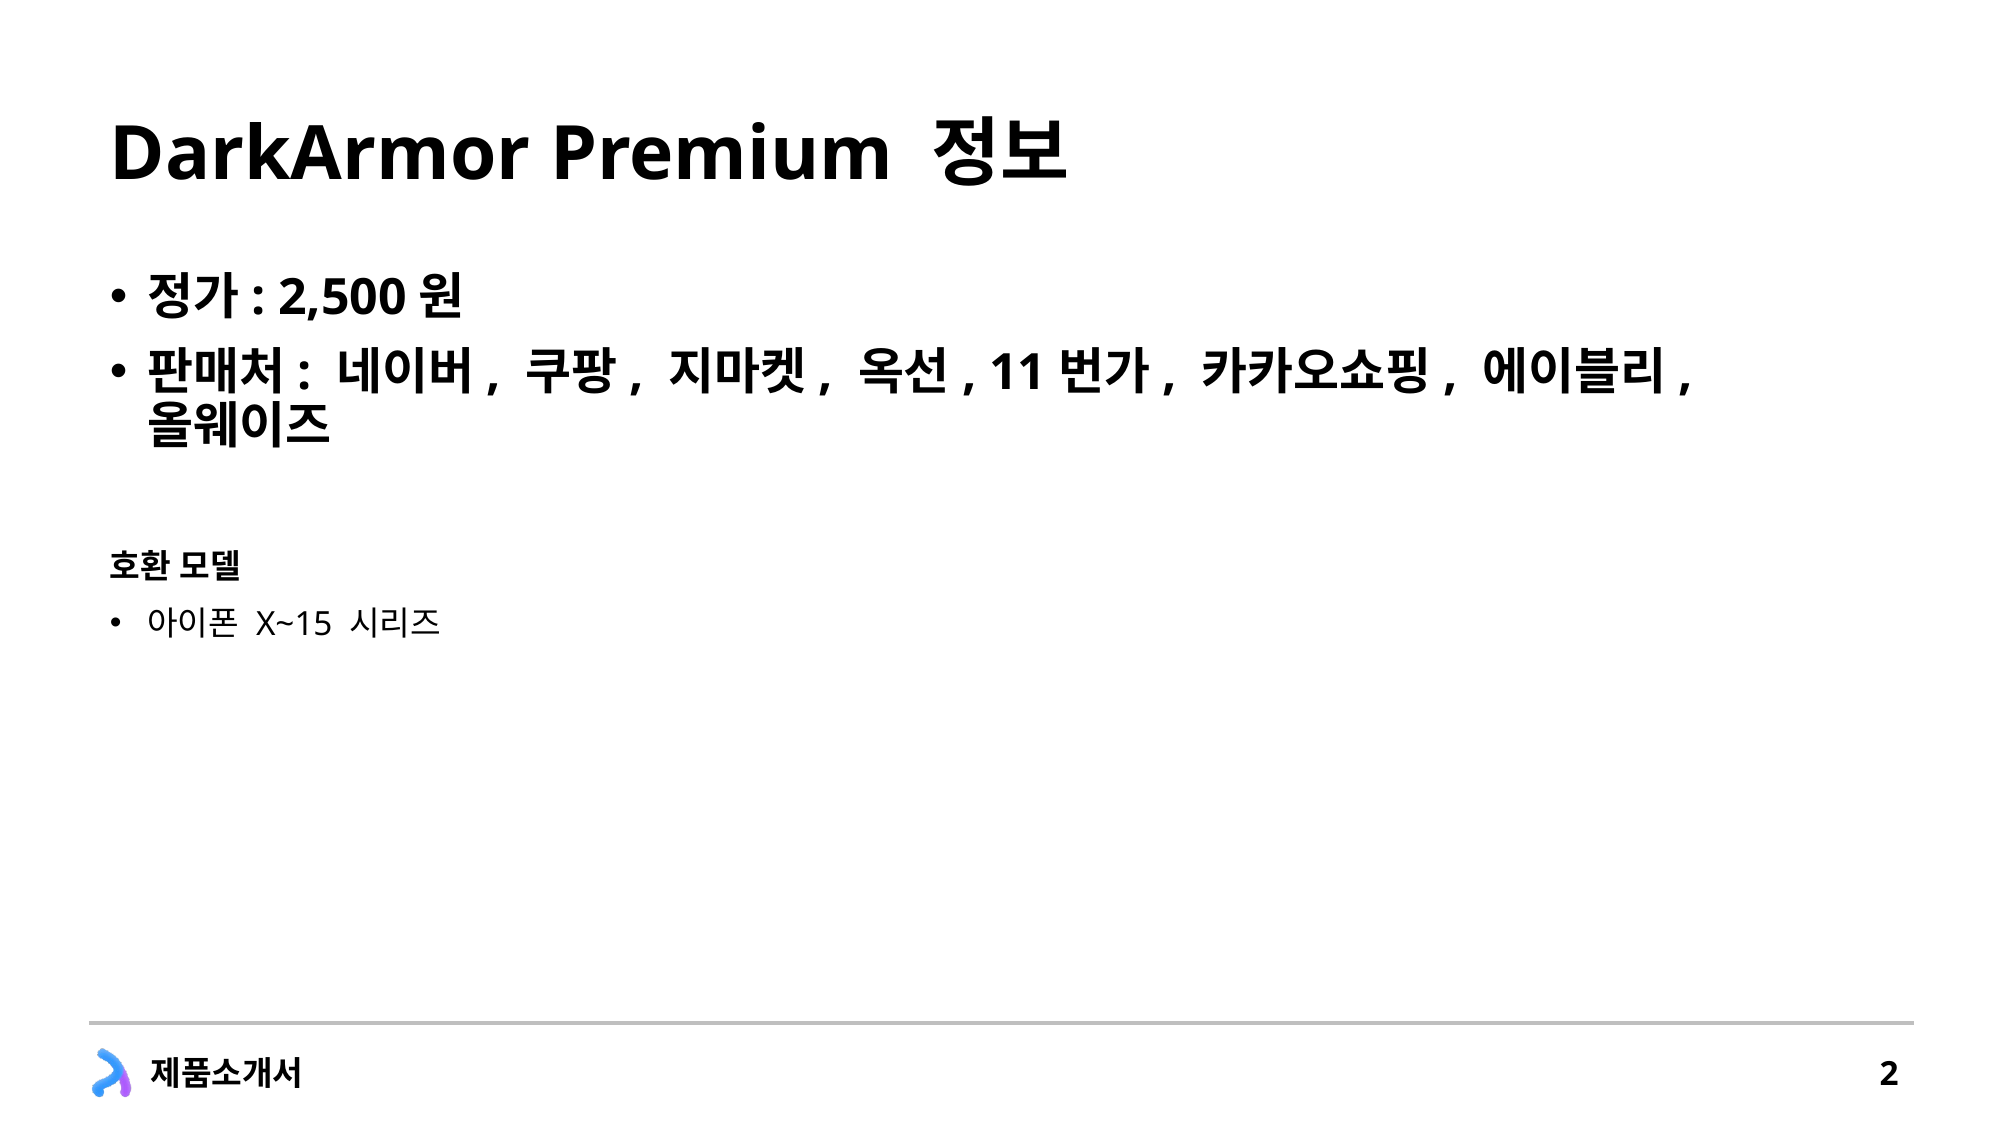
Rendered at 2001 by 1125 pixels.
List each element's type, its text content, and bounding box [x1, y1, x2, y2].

list 정가: 2,500원 판매처: 네이버, 쿠팡, 지마켓, 옥선, 11번가, 카카오쇼핑, 에이블리, 올웨이즈 호환 모델 아이폰 X~15 시리즈 [94, 264, 1843, 1020]
text_box DarkArmor Premium 정보 [94, 105, 1820, 206]
picture [88, 1044, 140, 1101]
text_box 2 [1864, 1044, 1914, 1100]
text_box 제품소개서 [140, 1044, 318, 1100]
